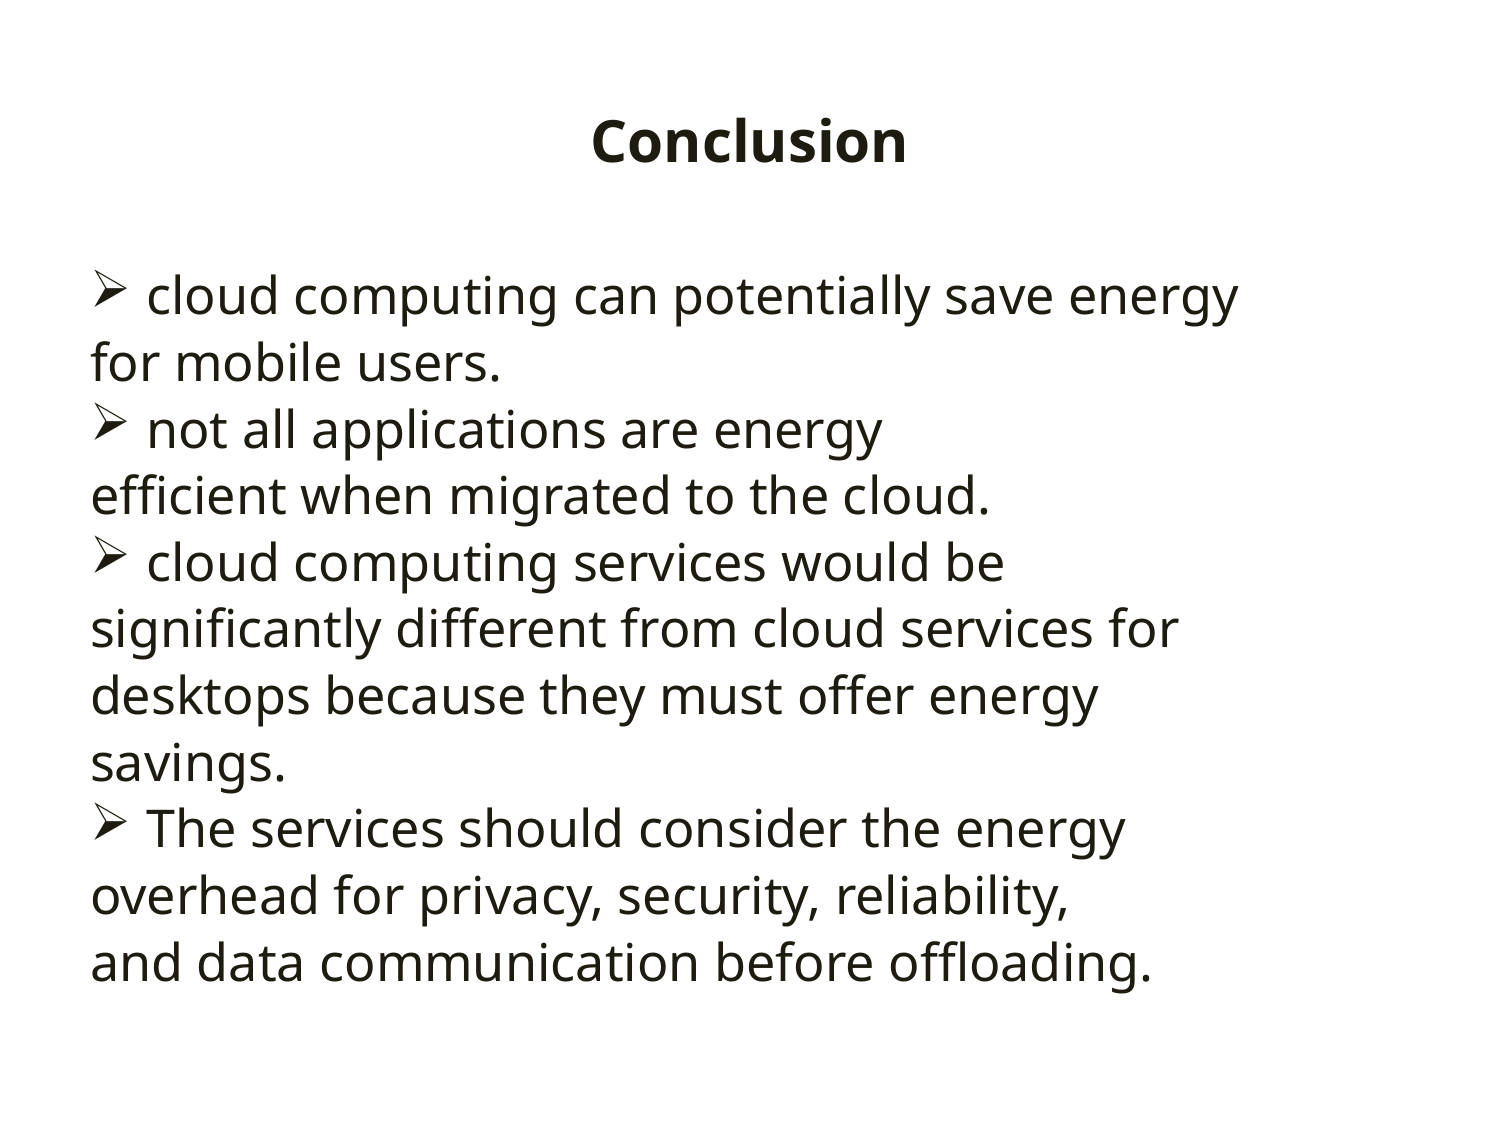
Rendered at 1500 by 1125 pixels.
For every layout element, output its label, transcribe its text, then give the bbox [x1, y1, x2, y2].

list cloud computing can potentially save energy for mobile users. not all applications are energy efficient when migrated to the cloud. cloud computing services would be significantly different from cloud services for desktops because they must offer energy savings. The services should consider the energy overhead for privacy, security, reliability, and data communication before offloading. [74, 262, 1426, 1006]
title Conclusion [74, 44, 1426, 233]
